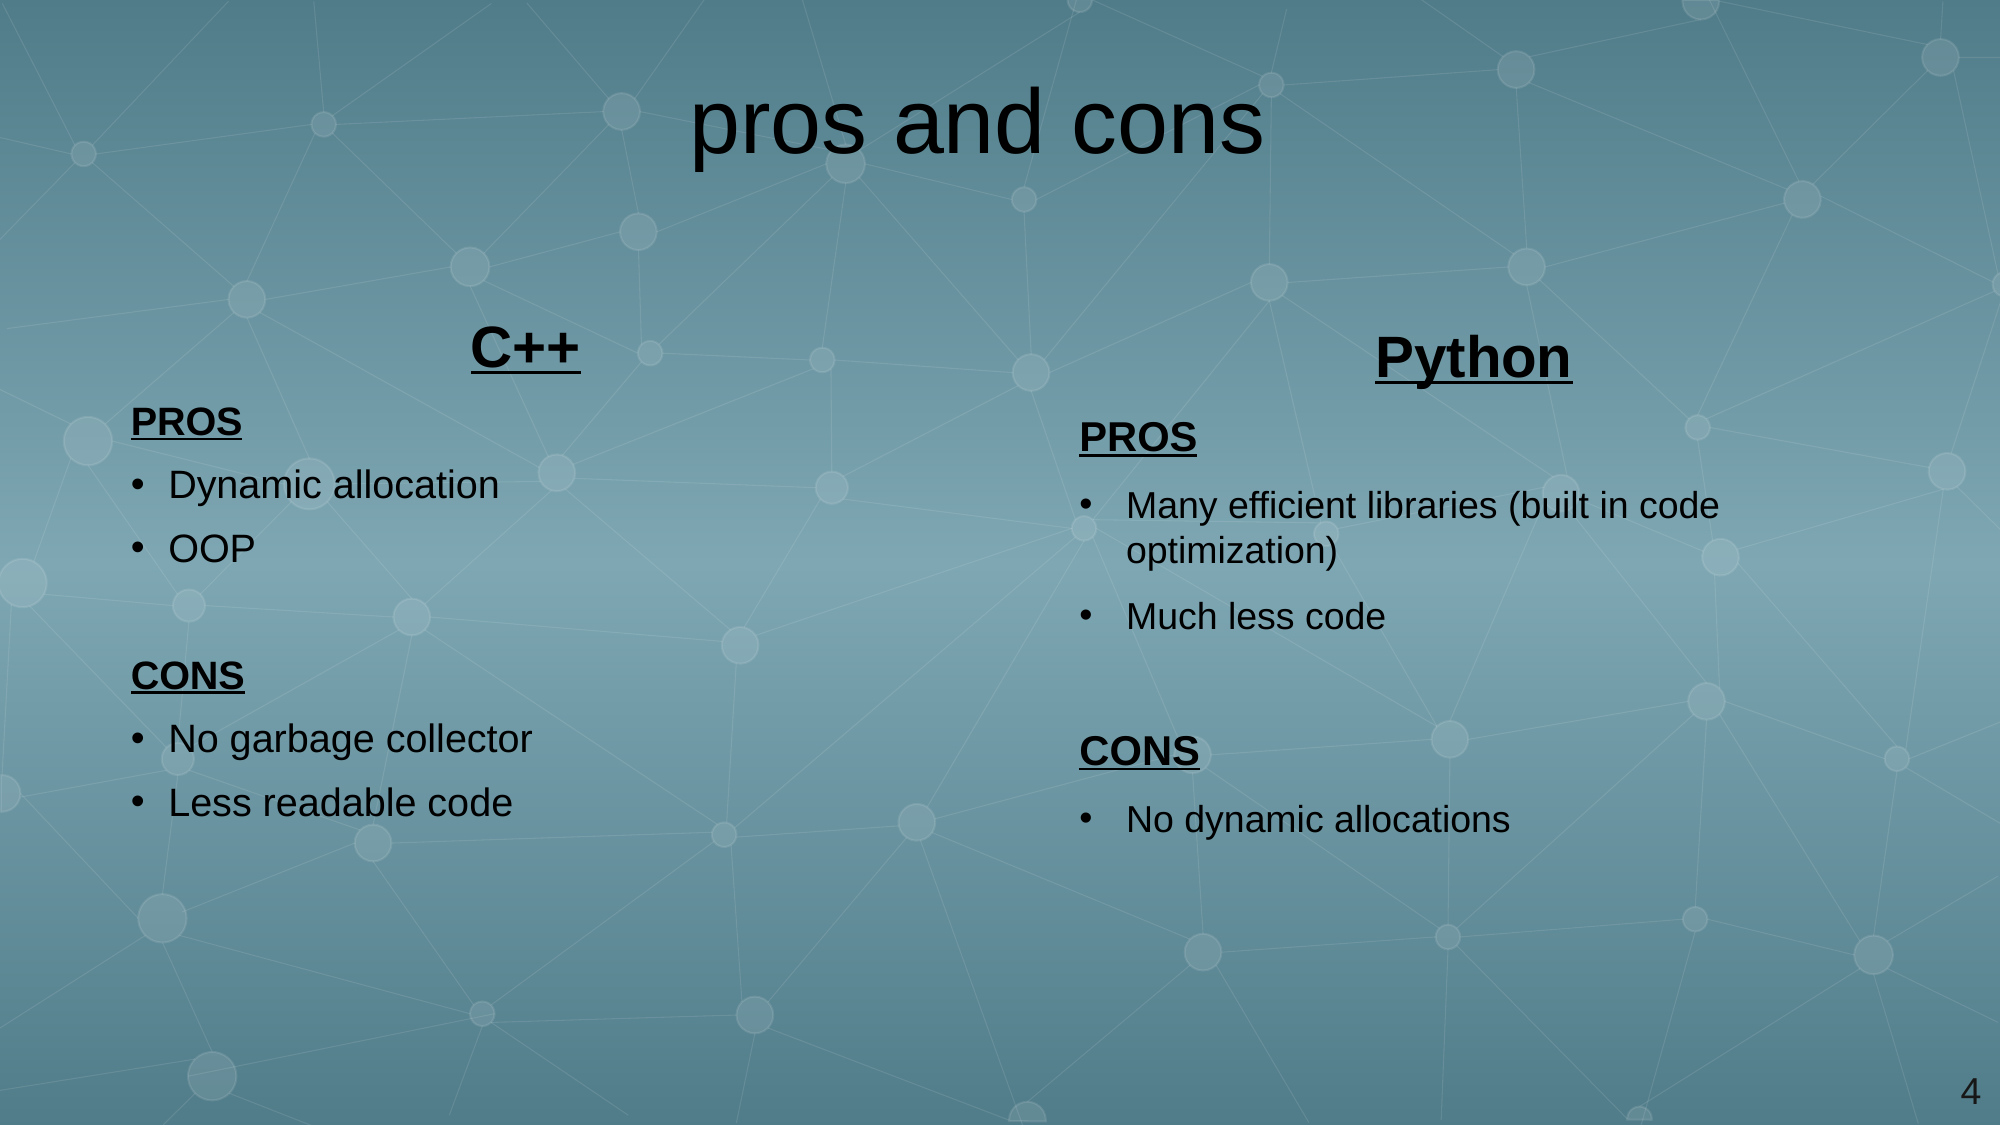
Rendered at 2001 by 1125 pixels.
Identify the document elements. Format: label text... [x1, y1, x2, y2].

text_box Python PROS Many efficient libraries (built in code optimization) Much less code CONS No dynamic allocations [1060, 308, 1888, 952]
text_box 4 [1945, 1059, 1996, 1119]
text_box C++ PROS Dynamic allocation OOP CONS No garbage collector Less readable code [112, 306, 940, 950]
text_box pros and cons [674, 54, 1306, 179]
